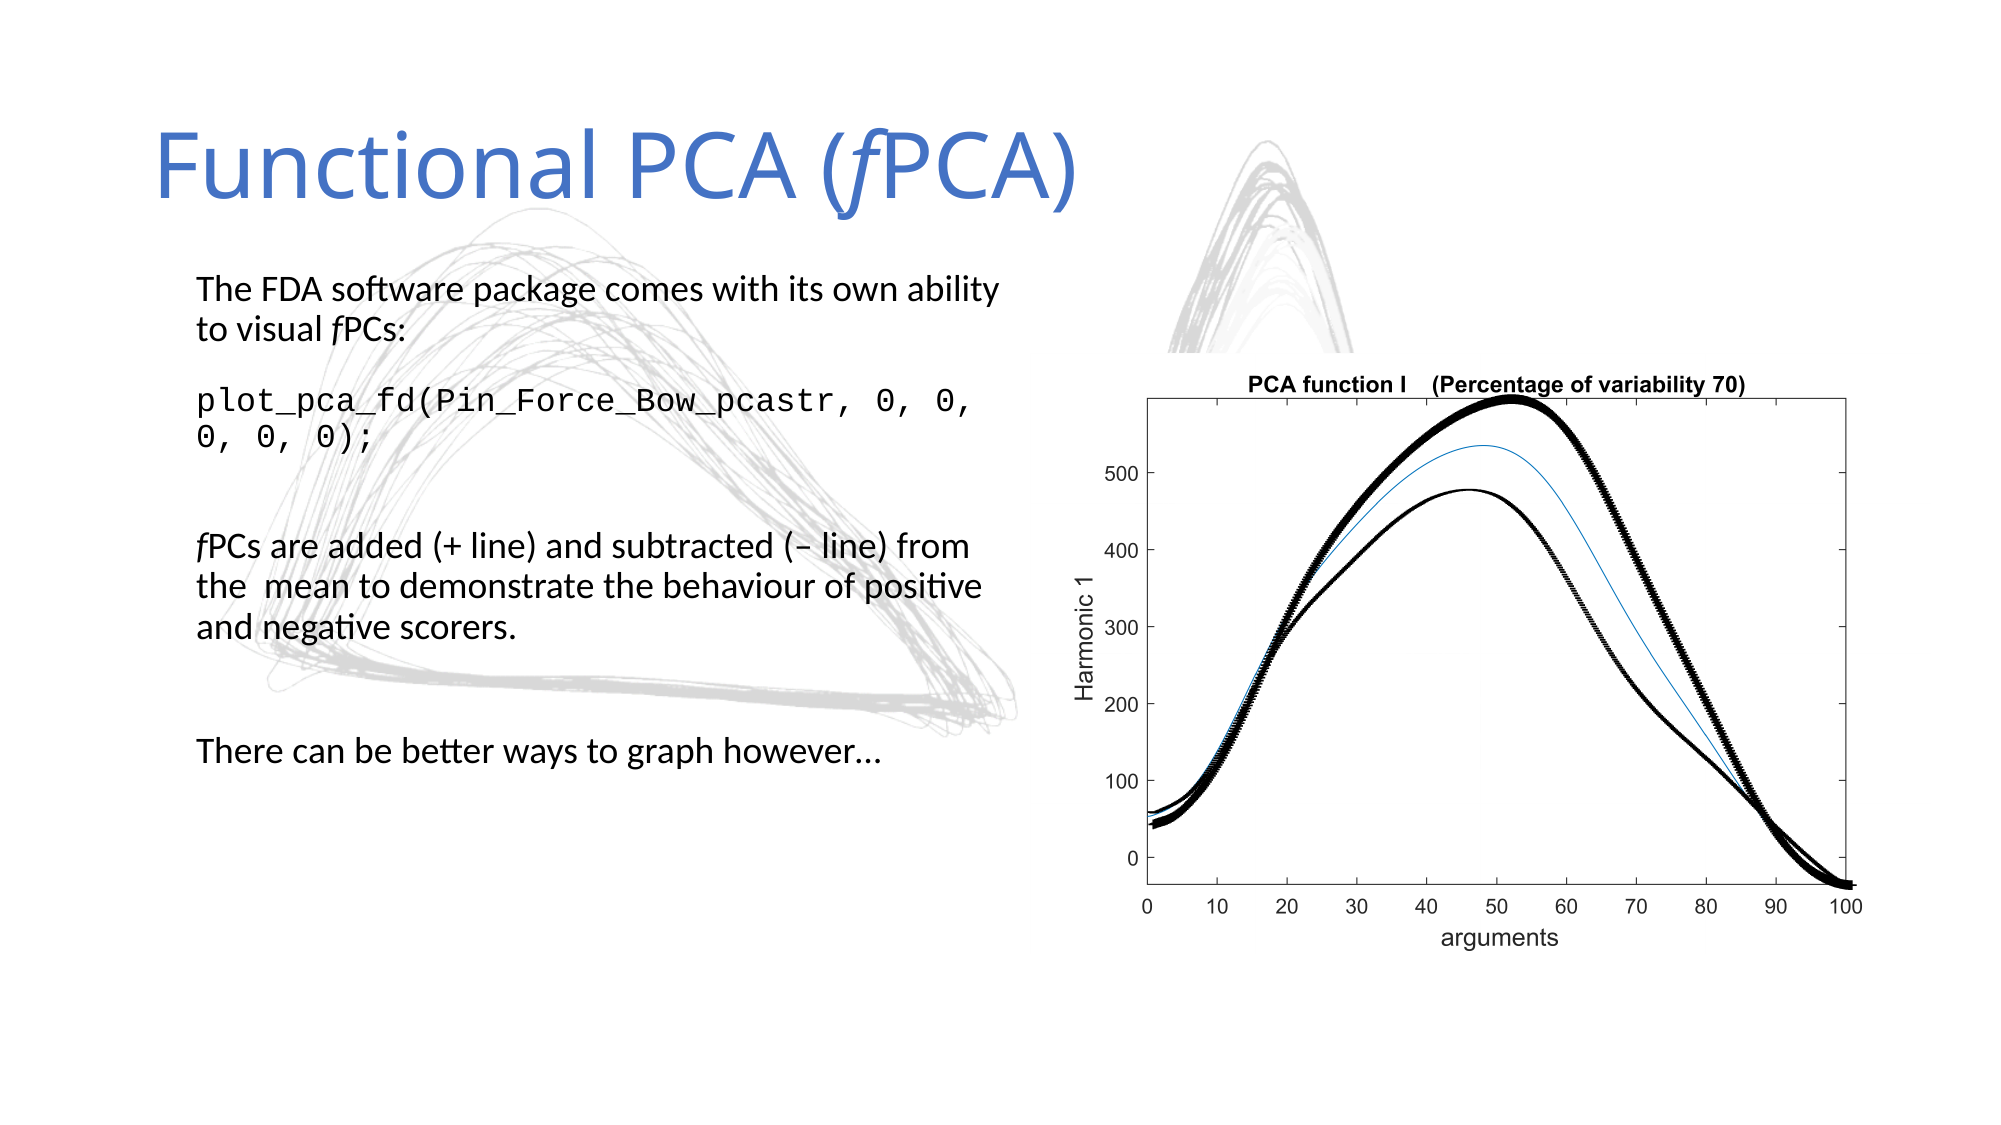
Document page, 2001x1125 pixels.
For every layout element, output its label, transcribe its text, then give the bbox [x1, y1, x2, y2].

title Functional PCA (fPCA) [137, 59, 1863, 278]
picture [192, 125, 1931, 954]
list The FDA software package comes with its own ability to visual fPCs: plot_pca_fd(Pin_Force_Bow_pcastr, 0, 0, 0, 0, 0); fPCs are added (+ line) and subtracted (– line) from the mean to demonstrate the behaviour of positive and negative scorers. There can be better ways to graph however… [181, 261, 1020, 1044]
